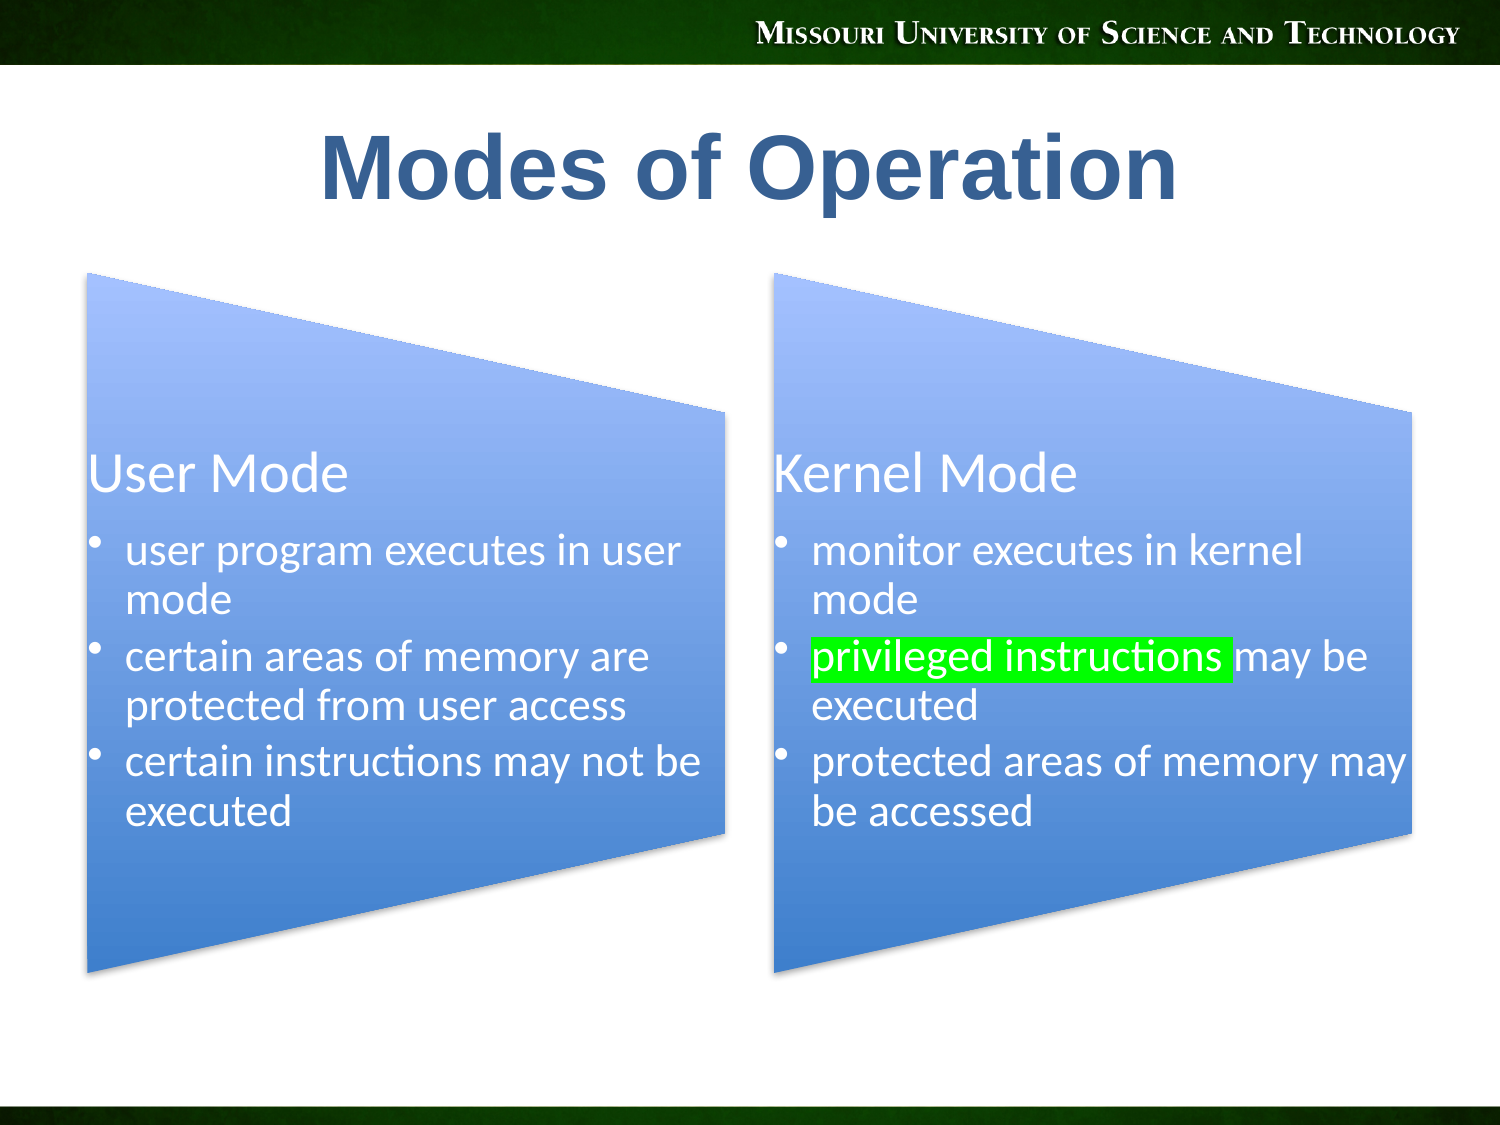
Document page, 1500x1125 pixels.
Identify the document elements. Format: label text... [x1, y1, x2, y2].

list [87, 272, 1413, 974]
title Modes of Operation [108, 74, 1392, 250]
picture [0, 0, 1500, 1125]
